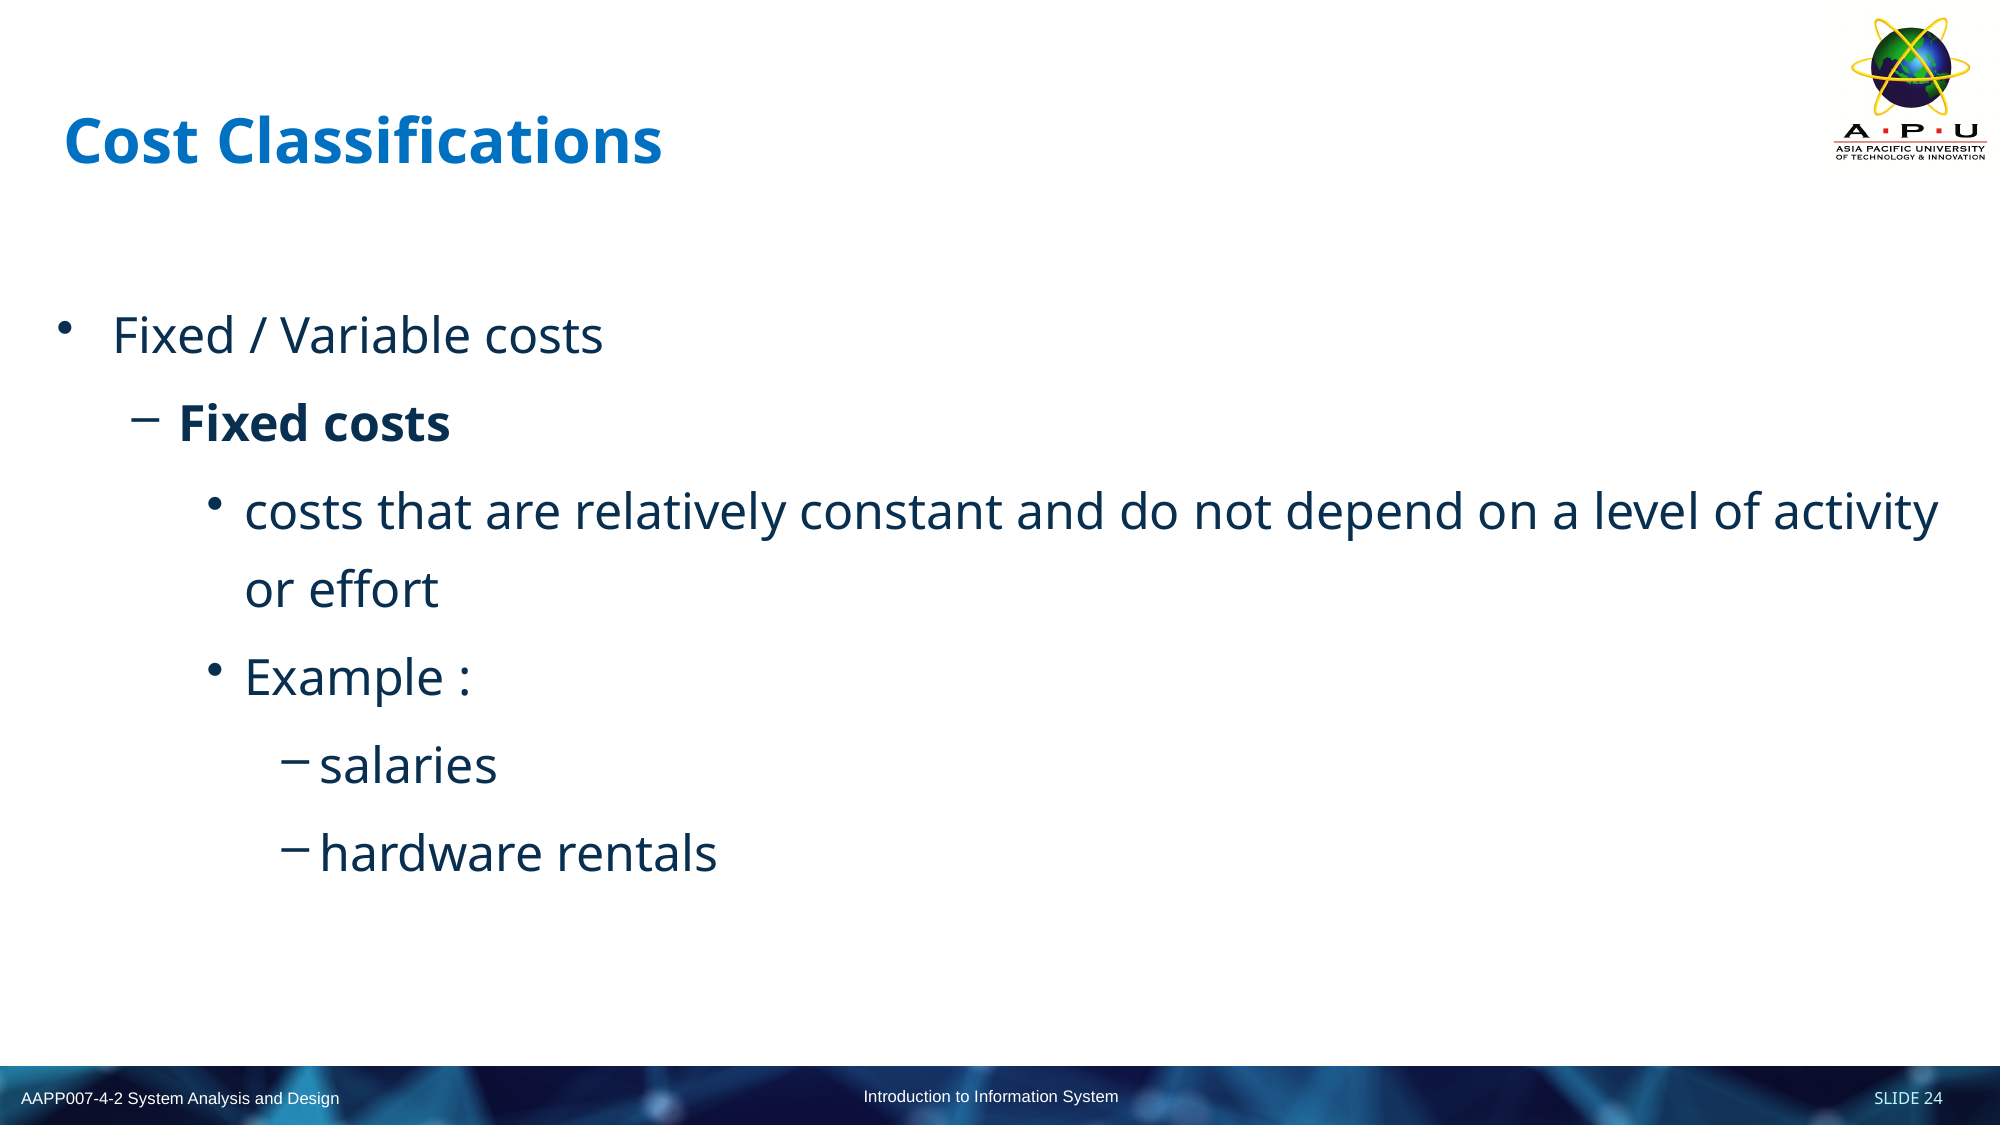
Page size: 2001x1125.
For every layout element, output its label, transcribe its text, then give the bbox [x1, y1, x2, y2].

picture [0, 1066, 2000, 1125]
title Cost Classifications [48, 45, 1764, 233]
picture [1822, 0, 2000, 178]
list Fixed / Variable costs Fixed costs costs that are relatively constant and do not depend on a level of activity or effort Example : salaries hardware rentals [41, 278, 1969, 1021]
